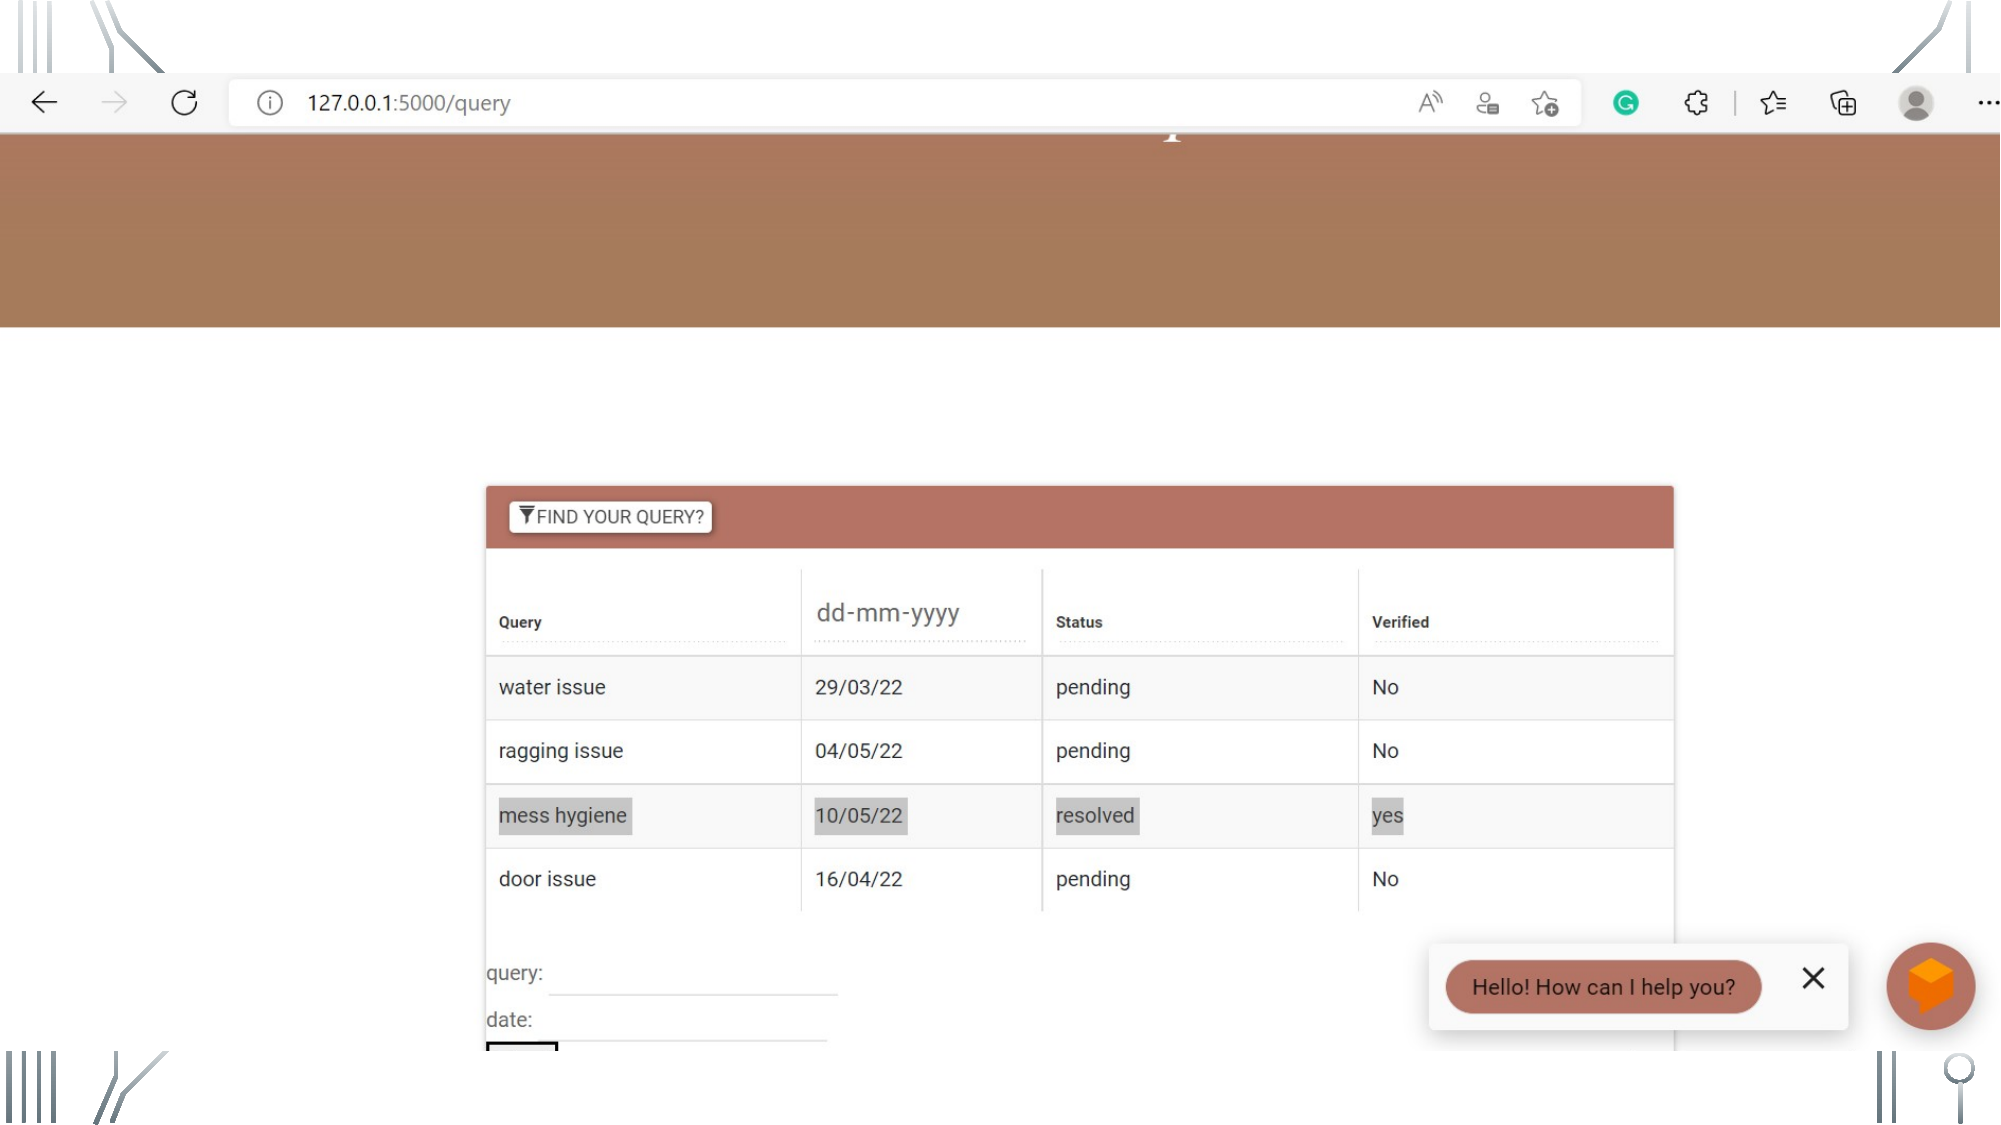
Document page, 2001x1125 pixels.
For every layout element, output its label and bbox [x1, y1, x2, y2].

picture [0, 73, 2000, 1052]
